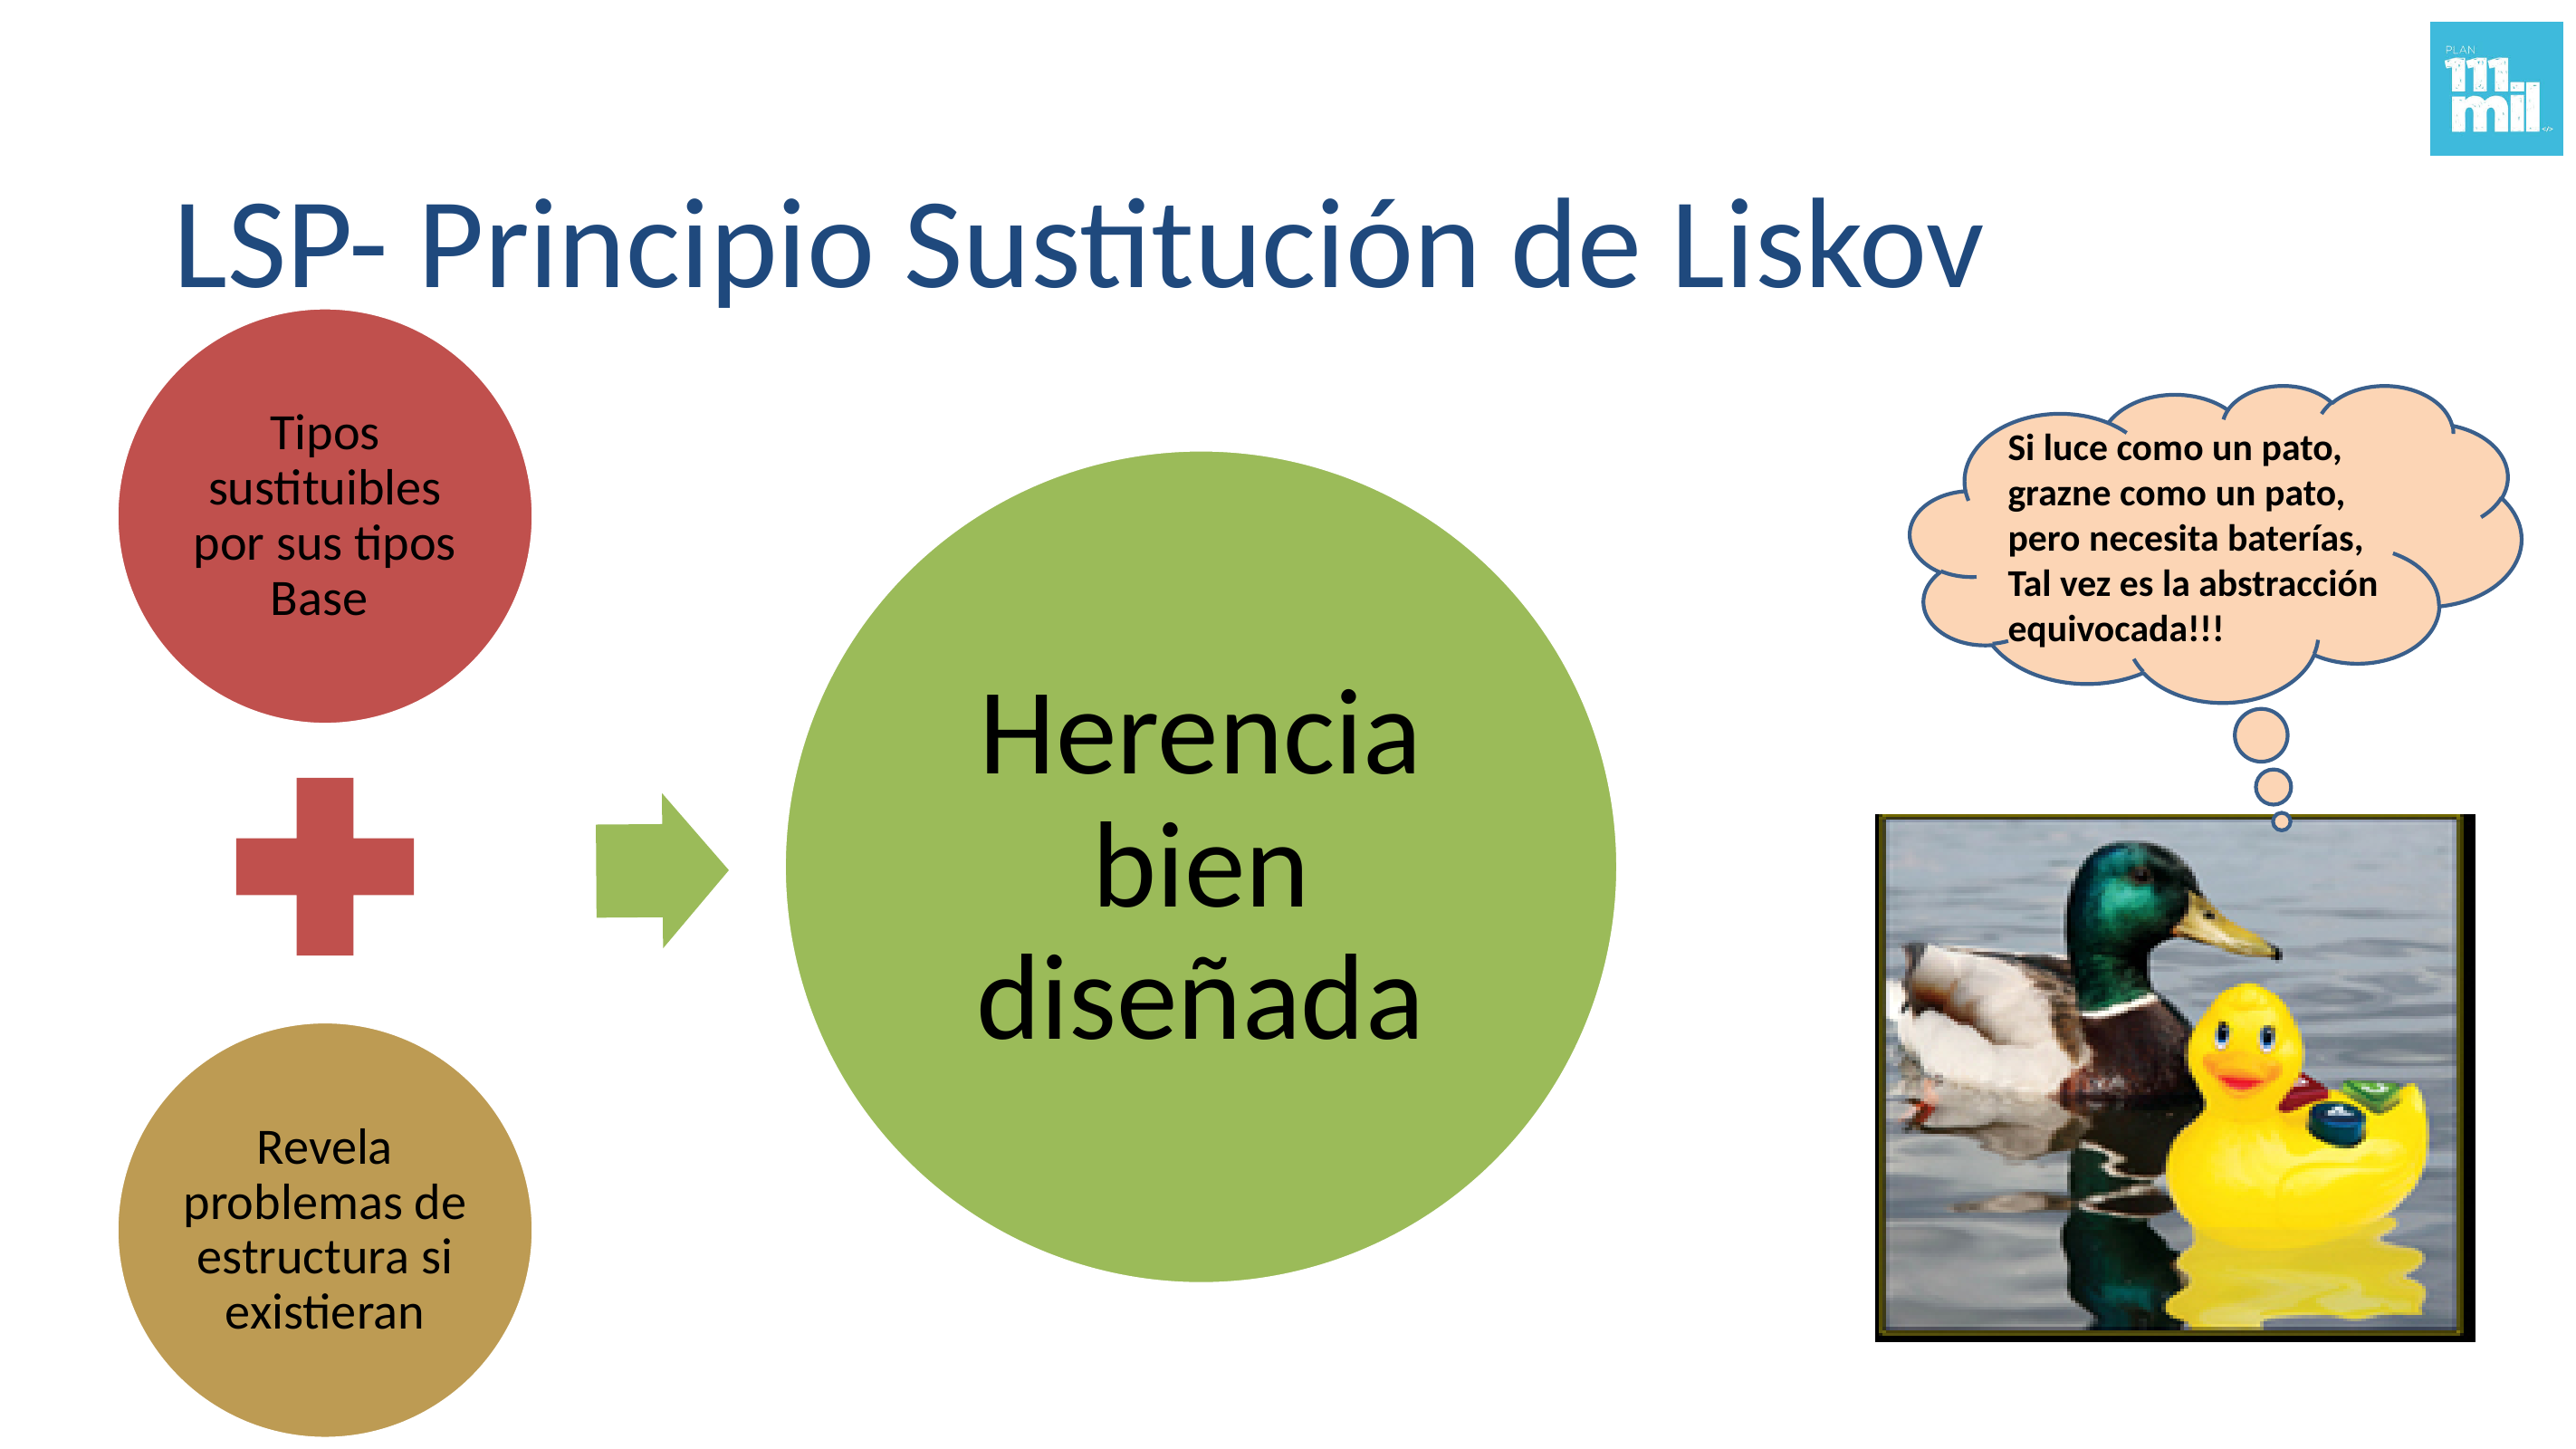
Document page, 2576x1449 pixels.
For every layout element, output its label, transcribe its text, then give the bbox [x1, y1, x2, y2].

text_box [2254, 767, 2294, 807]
picture [1874, 814, 2475, 1342]
text_box Si luce como un pato, grazne como un pato, pero necesita baterías, Tal vez es la abstracción equivocada!!! [2233, 706, 2290, 764]
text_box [8, 293, 1727, 1440]
picture [2430, 22, 2563, 156]
text_box Si luce como un pato, grazne como un pato, pero necesita baterías, Tal vez es la abstracción equivocada!!! [1907, 384, 2524, 705]
title LSP- Principio Sustitución de Liskov [0, 158, 2176, 471]
